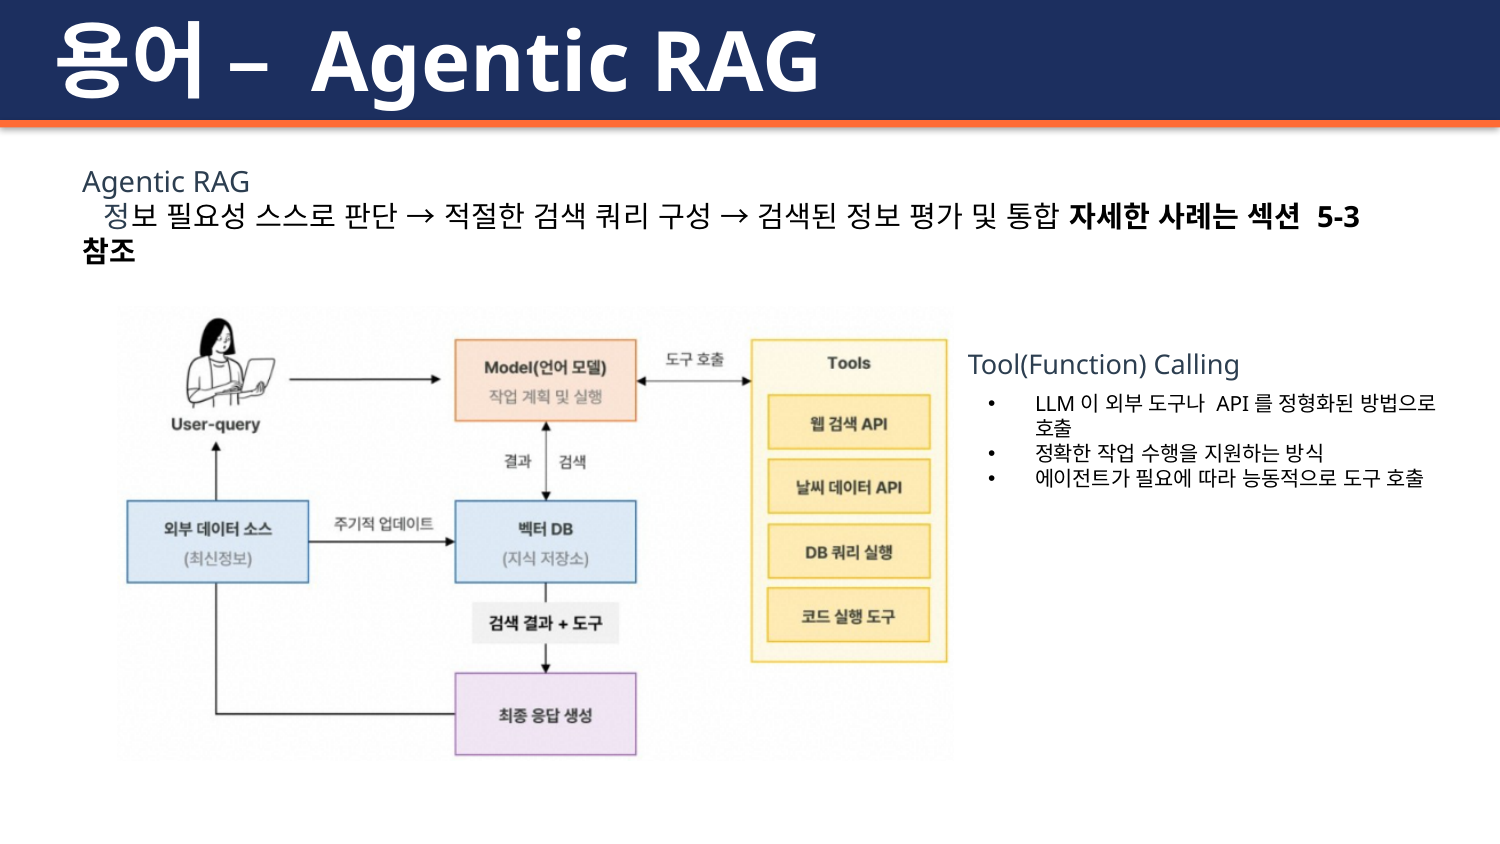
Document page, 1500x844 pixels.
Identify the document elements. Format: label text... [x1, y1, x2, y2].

text_box Agentic RAG 정보 필요성 스스로 판단 → 적절한 검색 쿼리 구성 → 검색된 정보 평가 및 통합 자세한 사례는 섹션 5-3 참조 [67, 156, 1418, 276]
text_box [952, 339, 1459, 528]
text_box [0, 0, 1500, 119]
picture [116, 305, 954, 761]
text_box 용어 – Agentic RAG [40, 1, 1500, 116]
text_box [0, 119, 1500, 128]
